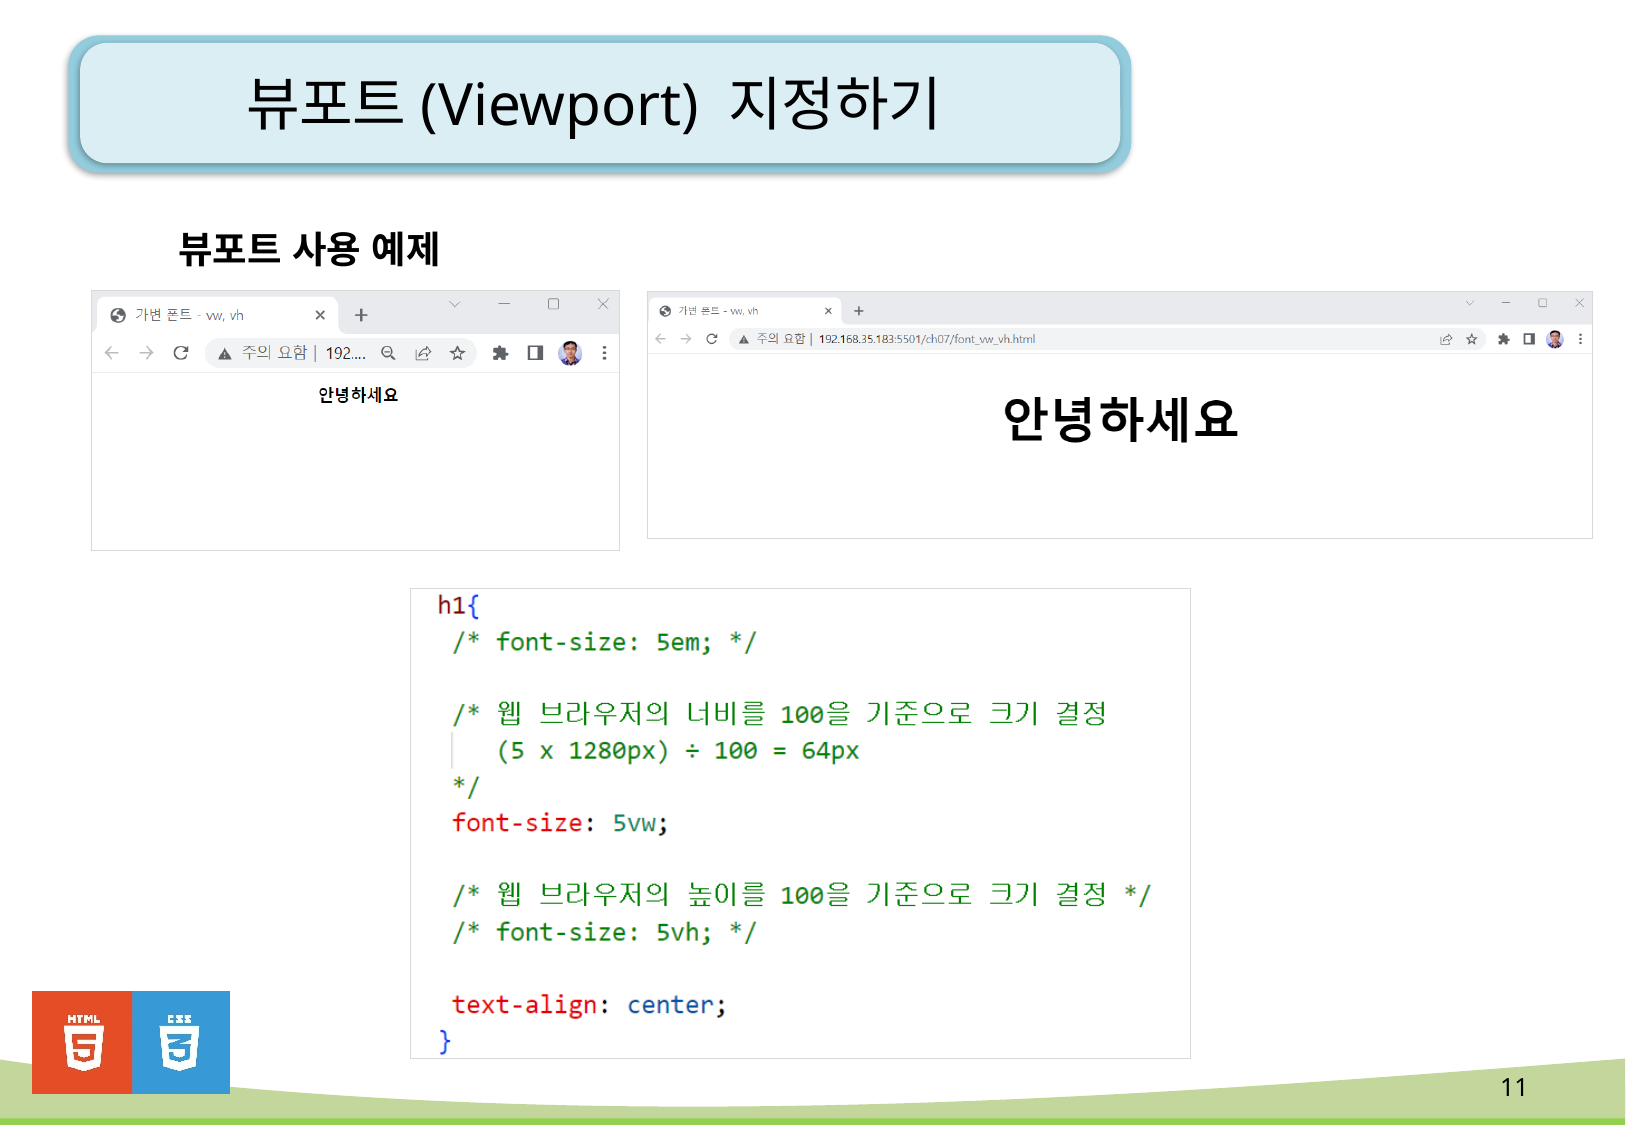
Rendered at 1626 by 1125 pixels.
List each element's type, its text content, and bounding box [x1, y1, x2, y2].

text_box 뷰포트 사용 예제 [163, 196, 506, 279]
slide_number 11 [1452, 1058, 1544, 1119]
picture [410, 588, 1191, 1059]
picture [647, 291, 1593, 540]
picture [32, 991, 230, 1094]
title 뷰포트(Viewport) 지정하기 [68, 32, 1121, 173]
picture [91, 290, 620, 551]
